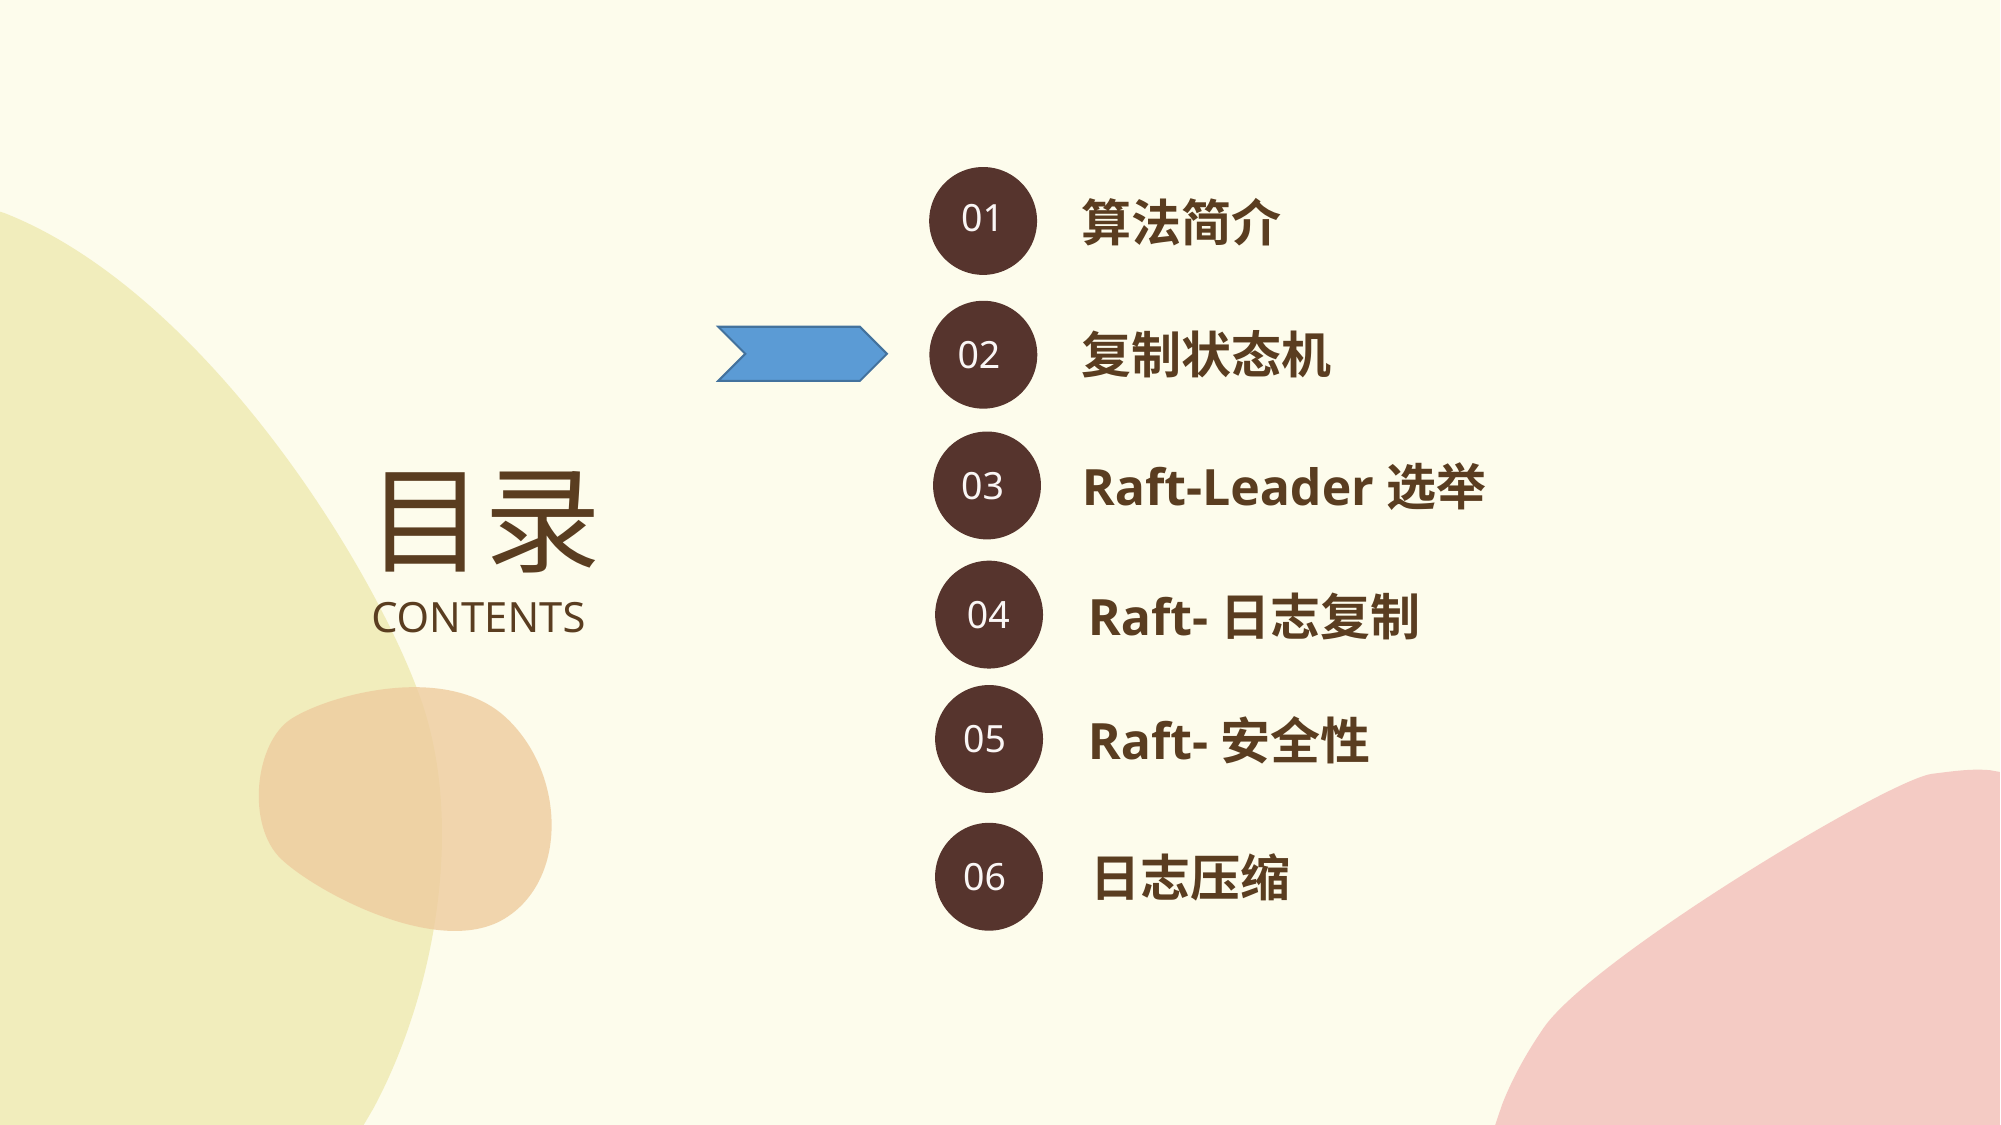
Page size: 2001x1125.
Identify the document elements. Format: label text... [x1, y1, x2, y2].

text_box 04 [944, 583, 1033, 644]
text_box [936, 299, 1039, 410]
text_box [940, 430, 1042, 541]
text_box 02 [935, 323, 1023, 384]
text_box [940, 165, 1026, 186]
text_box 03 [938, 454, 1027, 515]
text_box 日志压缩 [1076, 839, 1445, 915]
text_box 算法简介 [1067, 183, 1436, 259]
text_box 复制状态机 [1067, 315, 1436, 391]
text_box 05 [940, 707, 1029, 768]
text_box [942, 684, 1045, 794]
text_box [0, 210, 435, 1125]
text_box [934, 714, 940, 764]
text_box Raft-Leader选举 [1067, 448, 1509, 523]
text_box 目录 [321, 439, 647, 595]
text_box Raft-安全性 [1073, 701, 1484, 777]
text_box [1494, 768, 2000, 1125]
text_box 06 [940, 845, 1029, 906]
text_box [715, 325, 889, 382]
text_box CONTENTS [321, 595, 635, 649]
text_box [257, 686, 553, 932]
text_box [934, 851, 940, 902]
text_box Raft-日志复制 [1073, 577, 1484, 653]
text_box [934, 559, 1045, 670]
text_box [928, 328, 935, 381]
text_box [928, 187, 1039, 276]
text_box [932, 460, 938, 511]
text_box 01 [938, 186, 1027, 247]
text_box [942, 821, 1045, 932]
